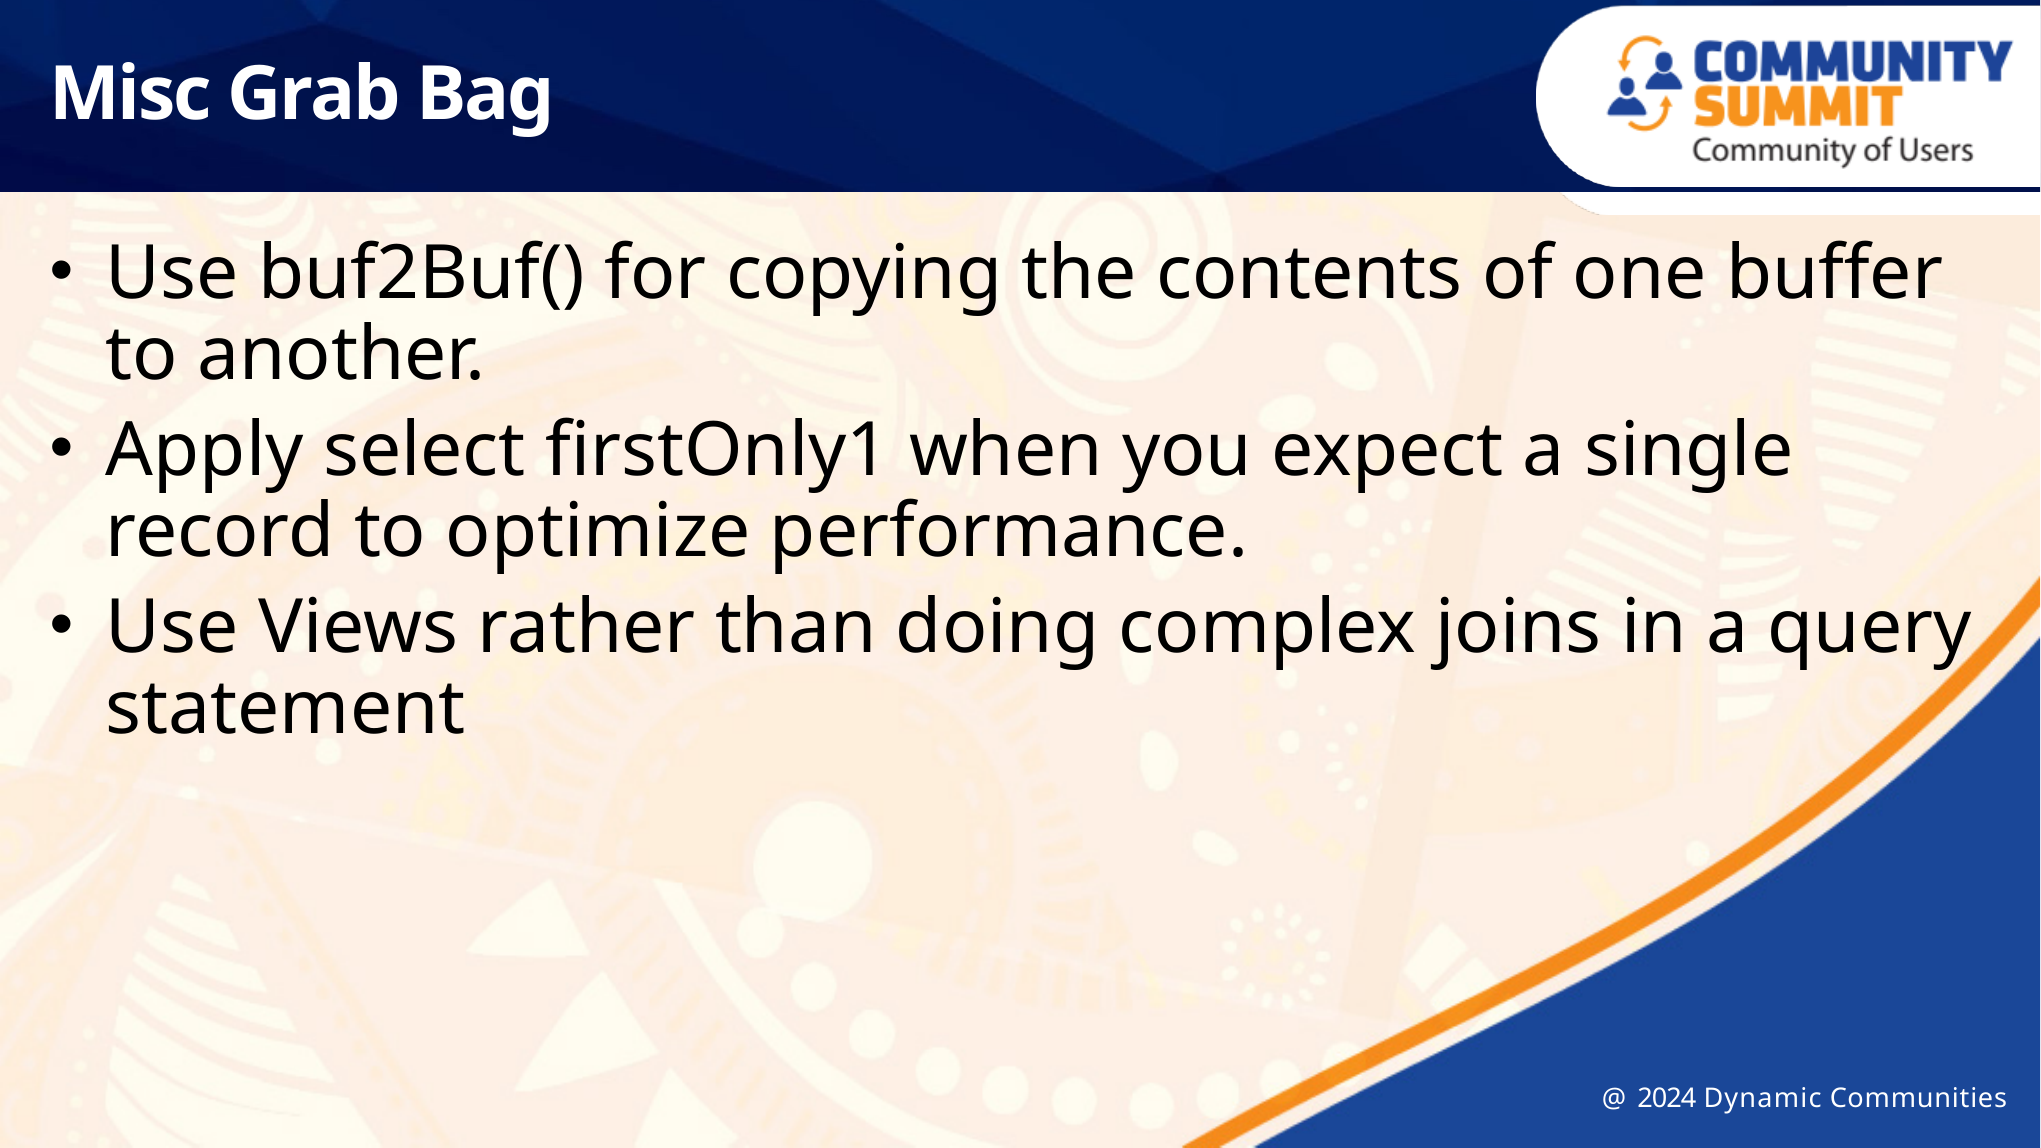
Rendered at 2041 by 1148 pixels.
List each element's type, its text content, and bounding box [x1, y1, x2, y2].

title Misc Grab Bag [25, 0, 1620, 191]
list Use buf2Buf() for copying the contents of one buffer to another. Apply select firstOnly1 when you expect a single record to optimize performance. Use Views rather than doing complex joins in a query statement [25, 218, 2015, 1060]
picture [0, 0, 2041, 1148]
picture [1620, 0, 2041, 5]
